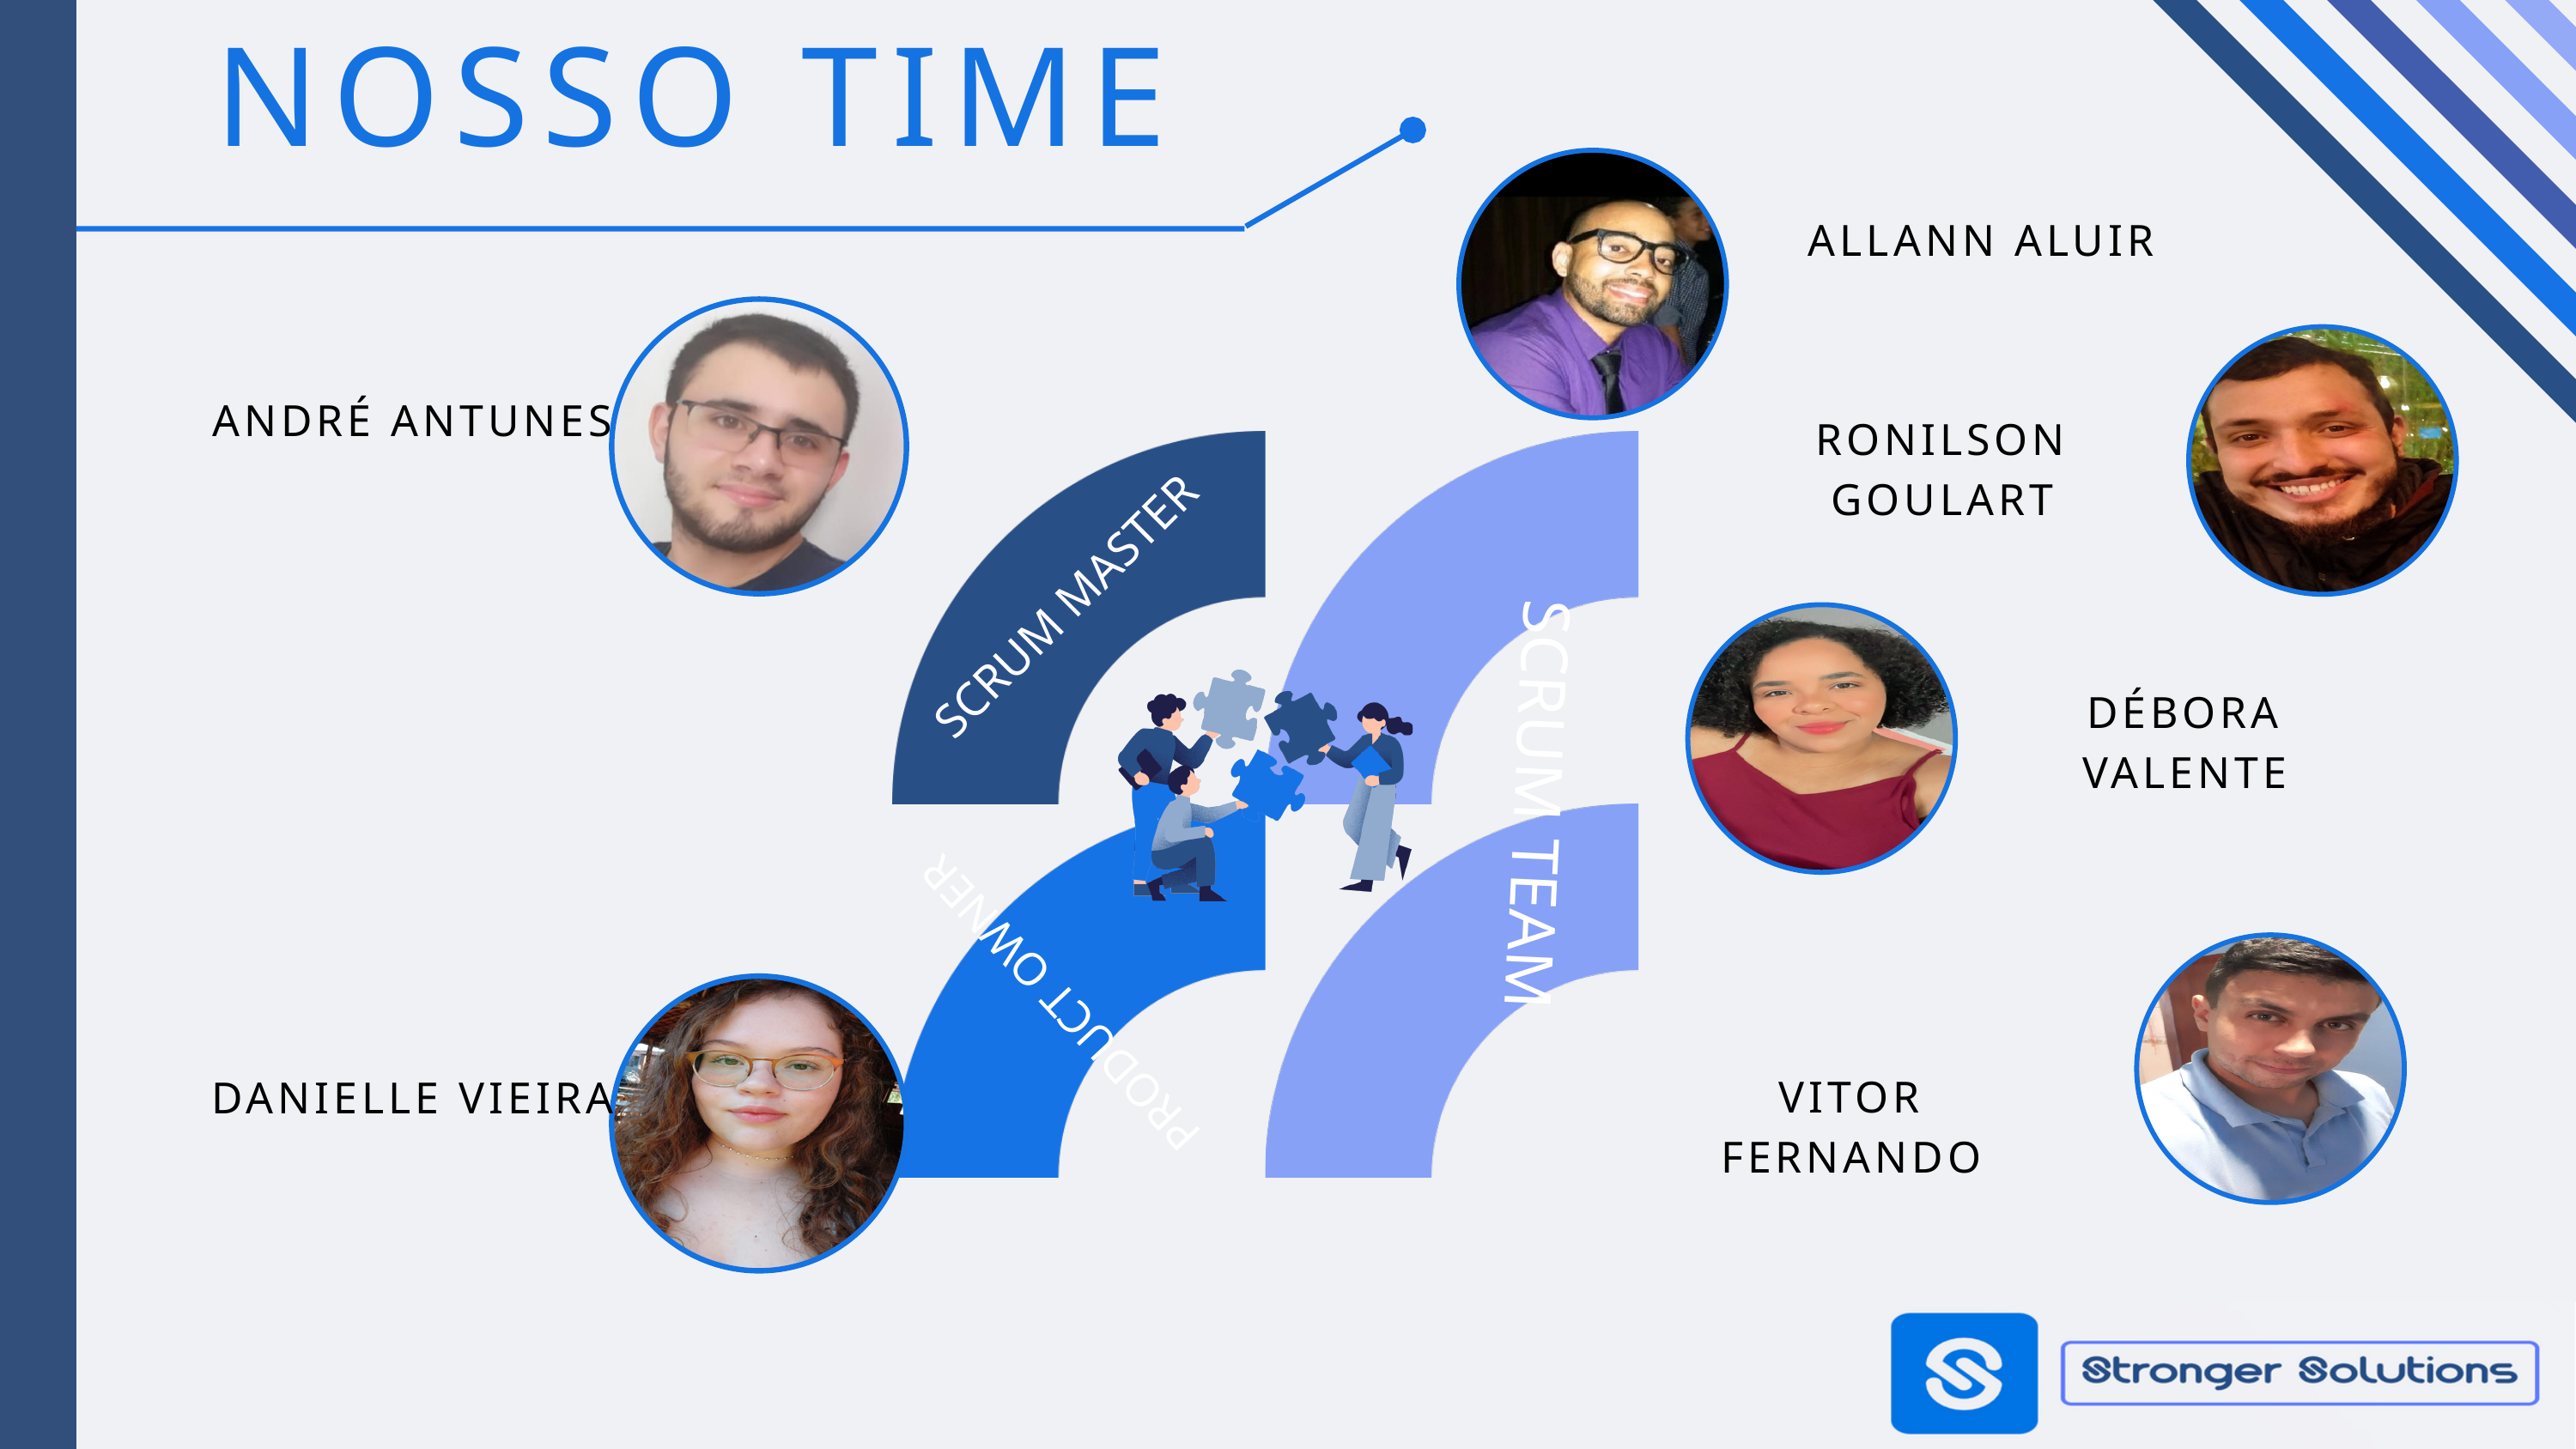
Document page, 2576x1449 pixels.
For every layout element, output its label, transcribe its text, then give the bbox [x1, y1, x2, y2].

text_box ANDRÉ ANTUNES [210, 385, 600, 446]
text_box DANIELLE VIEIRA [210, 1062, 600, 1123]
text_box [0, 0, 76, 1449]
text_box SCRUM TEAM [1491, 584, 1603, 1027]
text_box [605, 293, 914, 600]
text_box [1117, 669, 1413, 901]
text_box [892, 431, 1265, 804]
text_box DÉBORA VALENTE [1983, 676, 2387, 797]
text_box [2183, 321, 2463, 600]
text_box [2130, 929, 2411, 1208]
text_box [605, 969, 914, 1277]
text_box VITOR FERNANDO [1649, 1061, 2054, 1182]
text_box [1453, 144, 1733, 423]
text_box [1265, 804, 1639, 1178]
text_box RONILSON GOULART [1740, 403, 2145, 524]
text_box SCRUM MASTER [907, 447, 1216, 756]
text_box PRODUCT OWNER [896, 838, 1218, 1177]
text_box [892, 804, 1265, 1178]
text_box [1245, 121, 1422, 227]
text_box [1681, 598, 1962, 878]
text_box ALLANN ALUIR [1778, 204, 2184, 265]
text_box [1856, 1301, 2576, 1449]
text_box [1265, 431, 1639, 804]
text_box NOSSO TIME [83, 28, 1345, 174]
